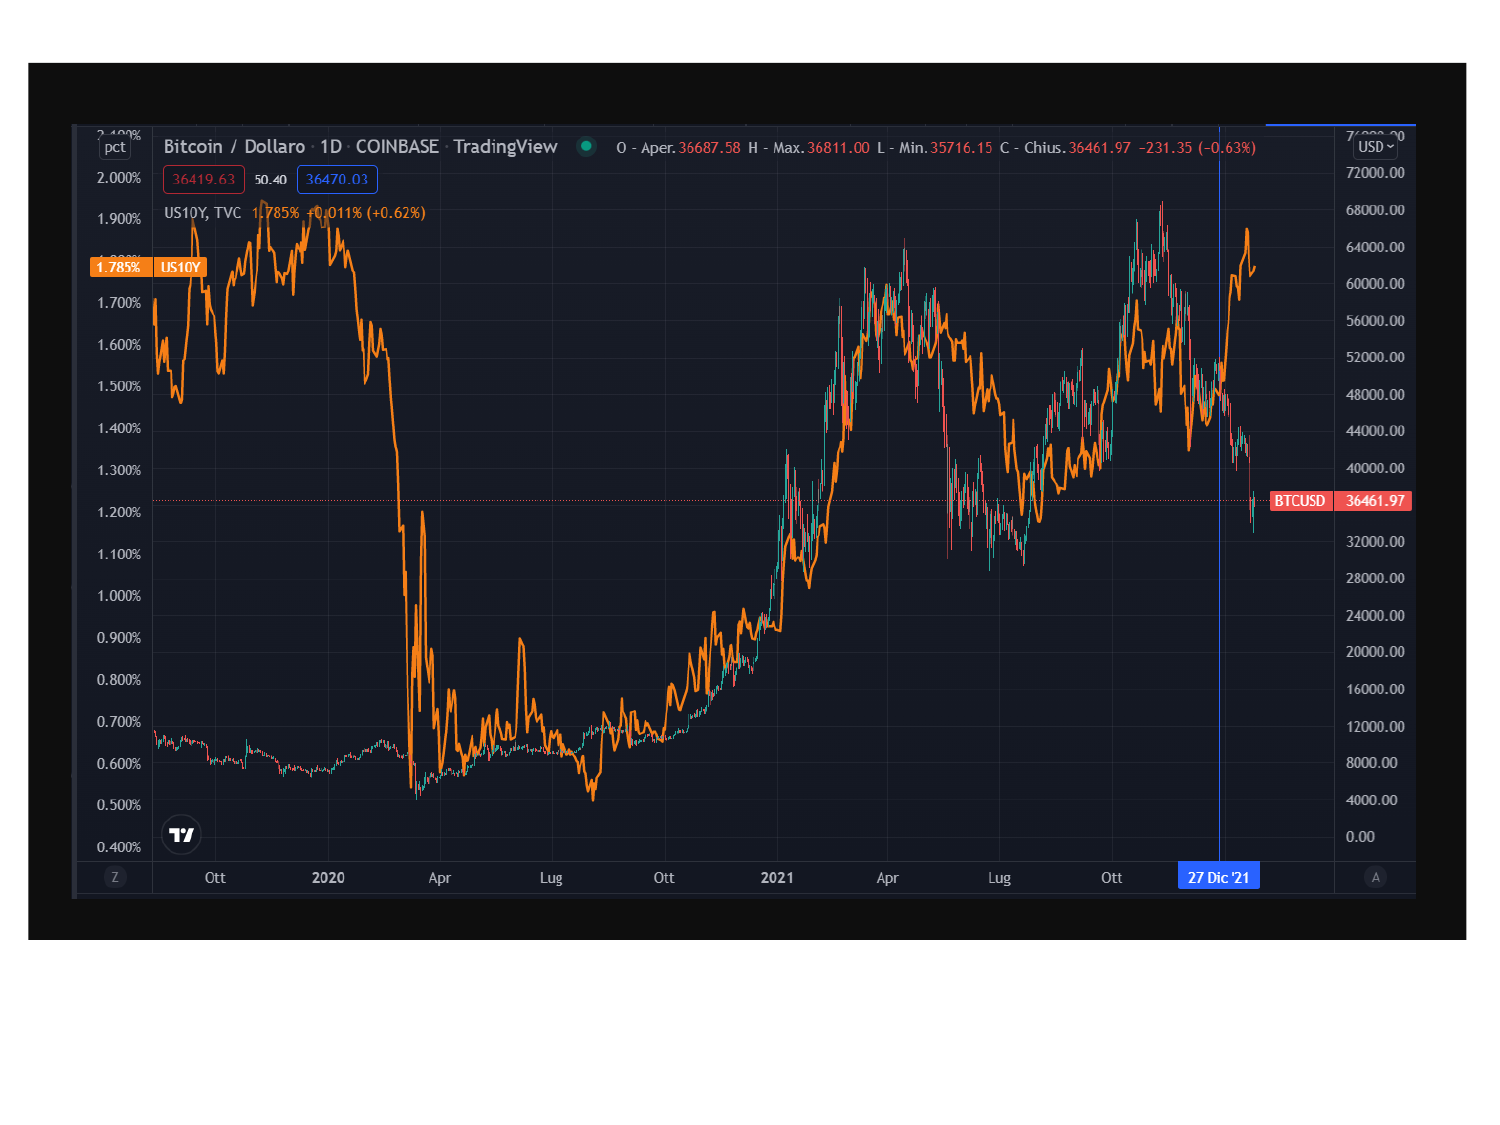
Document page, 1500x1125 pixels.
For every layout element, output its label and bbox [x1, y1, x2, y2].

list [28, 59, 1467, 940]
